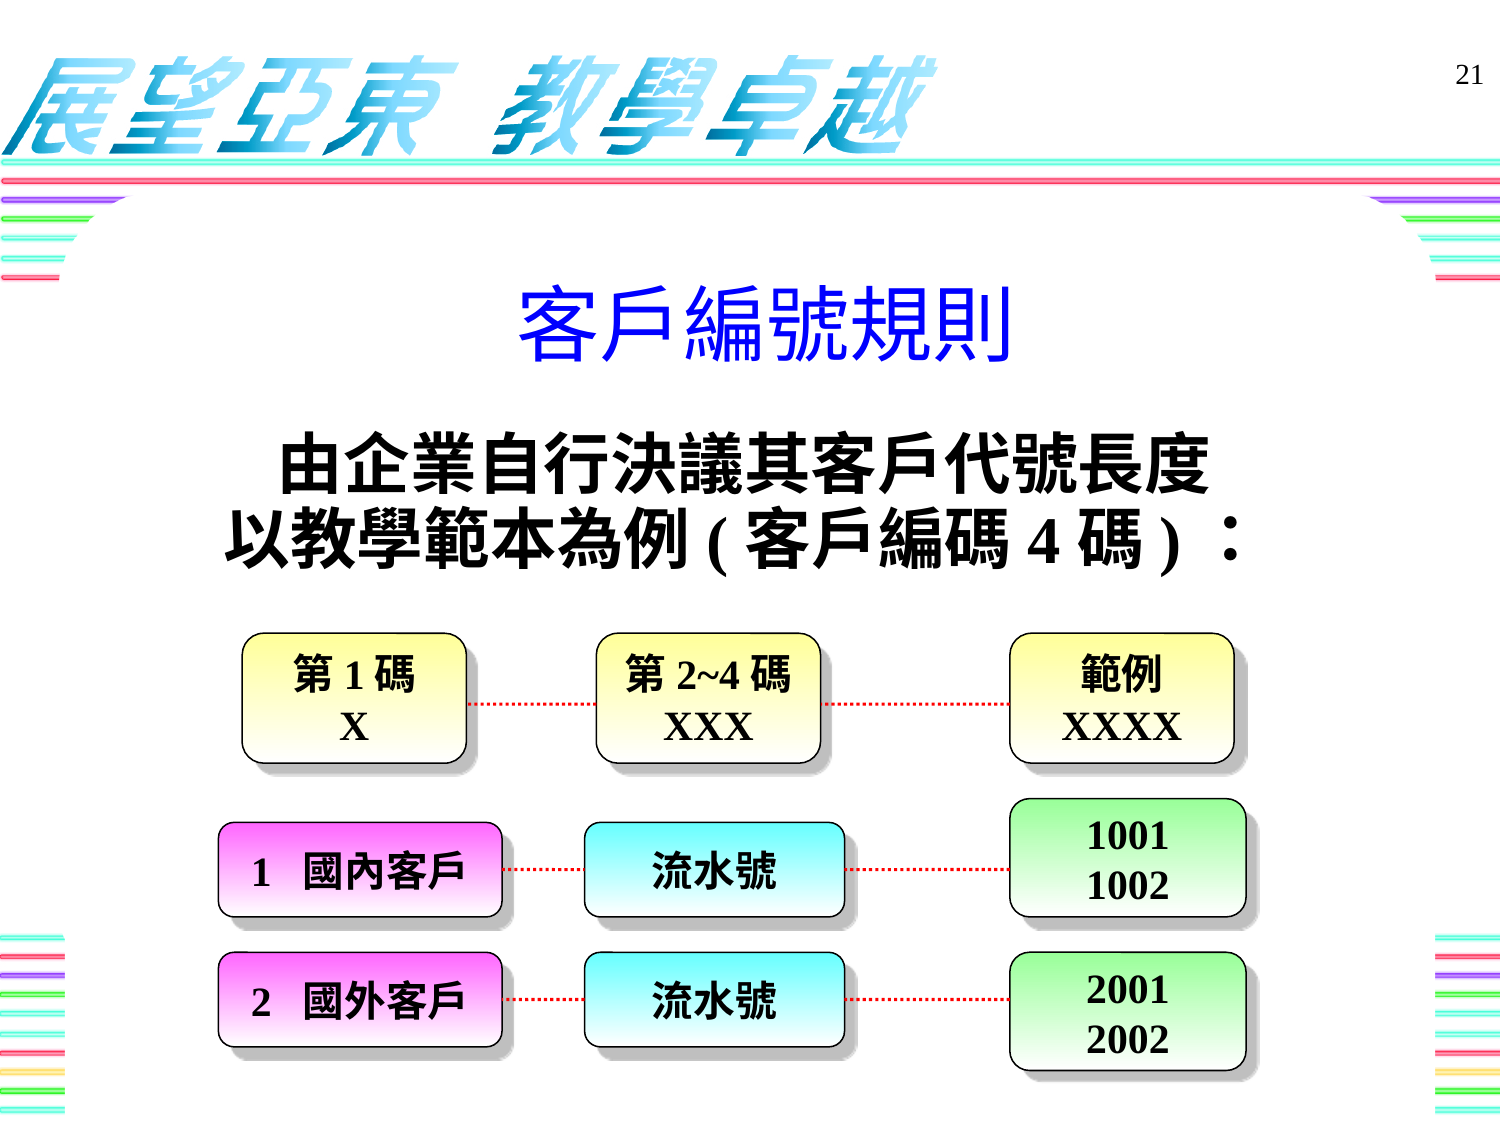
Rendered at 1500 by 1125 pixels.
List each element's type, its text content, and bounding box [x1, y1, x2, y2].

text_box 第1碼 X [242, 633, 467, 764]
picture [0, 0, 1500, 1125]
text_box [64, 597, 1436, 1125]
slide_number 21 [1149, 42, 1500, 103]
text_box 2 國外客戶 [218, 952, 503, 1047]
text_box 1 國內客戶 [218, 822, 503, 917]
text_box 1001 1002 [1009, 798, 1247, 917]
text_box 流水號 [584, 952, 845, 1047]
subtitle 由企業自行決議其客戶代號長度 以教學範本為例(客戶編碼4碼)： [100, 444, 1388, 610]
text_box 2001 2002 [1009, 952, 1247, 1071]
title 客戶編號規則 [128, 210, 1404, 434]
text_box 第2~4碼 XXX [596, 633, 821, 764]
text_box 範例 XXXX [1009, 633, 1235, 764]
text_box 流水號 [584, 822, 845, 917]
